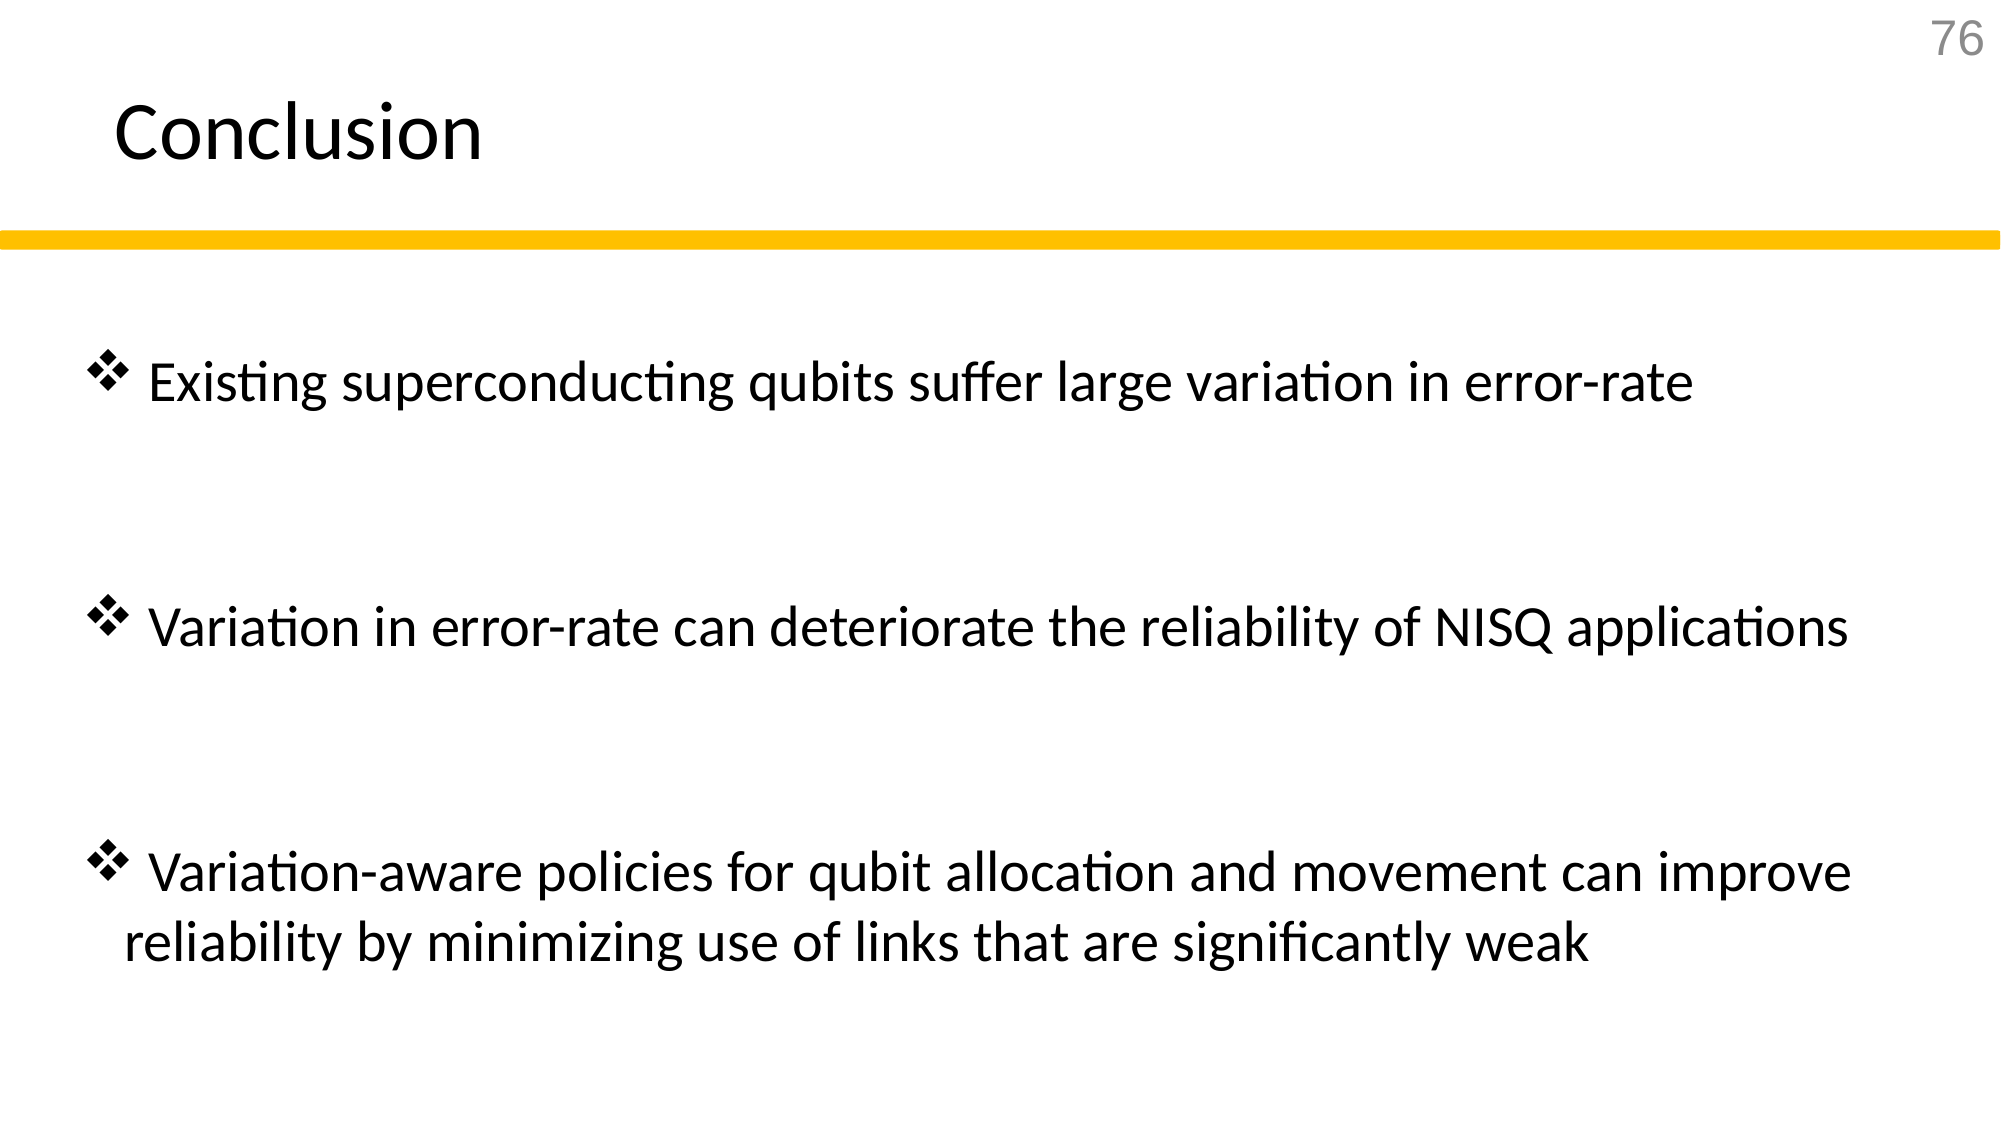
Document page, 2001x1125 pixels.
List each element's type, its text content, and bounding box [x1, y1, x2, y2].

text_box Existing superconducting qubits suffer large variation in error-rate Variation in error-rate can deteriorate the reliability of NISQ applications Variation-aware policies for qubit allocation and movement can improve reliability by minimizing use of links that are significantly weak [67, 253, 1961, 1024]
title Conclusion [99, 32, 1434, 220]
slide_number 76 [1893, 0, 2000, 72]
